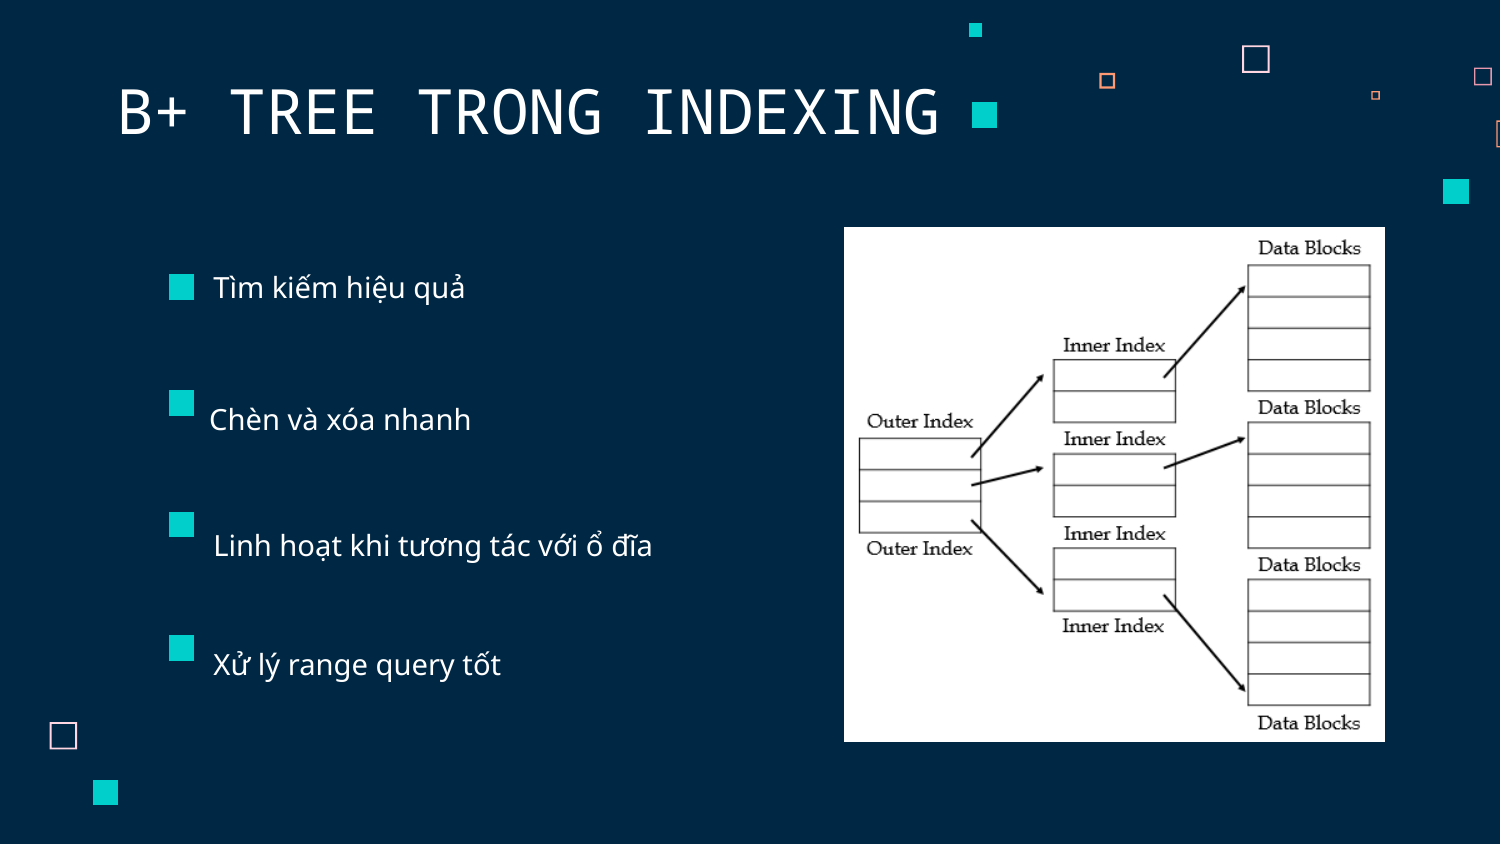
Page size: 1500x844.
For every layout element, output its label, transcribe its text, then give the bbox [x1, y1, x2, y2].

text_box Chèn và xóa nhanh [194, 373, 707, 465]
text_box [168, 390, 195, 416]
text_box [168, 274, 195, 301]
picture [843, 226, 1385, 743]
text_box [971, 102, 998, 128]
title B+ TREE TRONG INDEXING [101, 67, 988, 163]
text_box [168, 511, 195, 538]
text_box Linh hoạt khi tương tác với ổ đĩa [198, 494, 694, 595]
text_box Xử lý range query tốt [198, 613, 595, 714]
text_box [168, 634, 195, 661]
text_box Tìm kiếm hiệu quả [198, 254, 711, 321]
